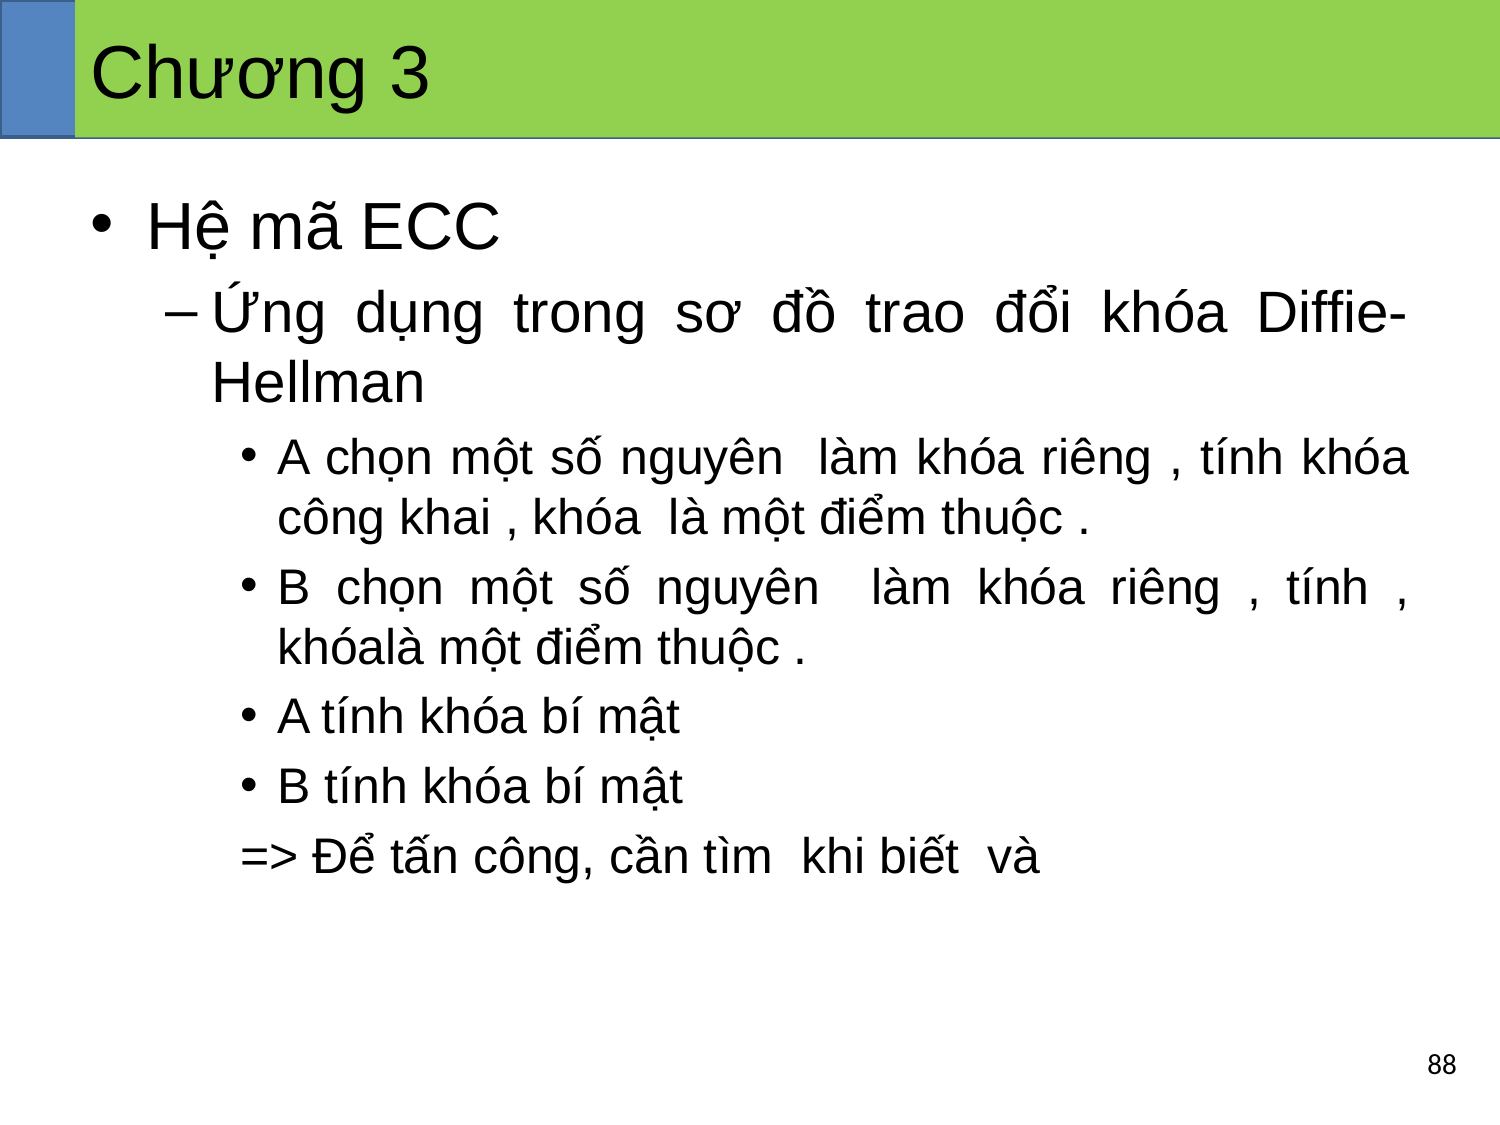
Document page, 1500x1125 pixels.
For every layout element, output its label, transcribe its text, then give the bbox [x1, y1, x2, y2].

title Chương 3 [75, 0, 1500, 138]
slide_number 88 [1412, 1037, 1488, 1098]
